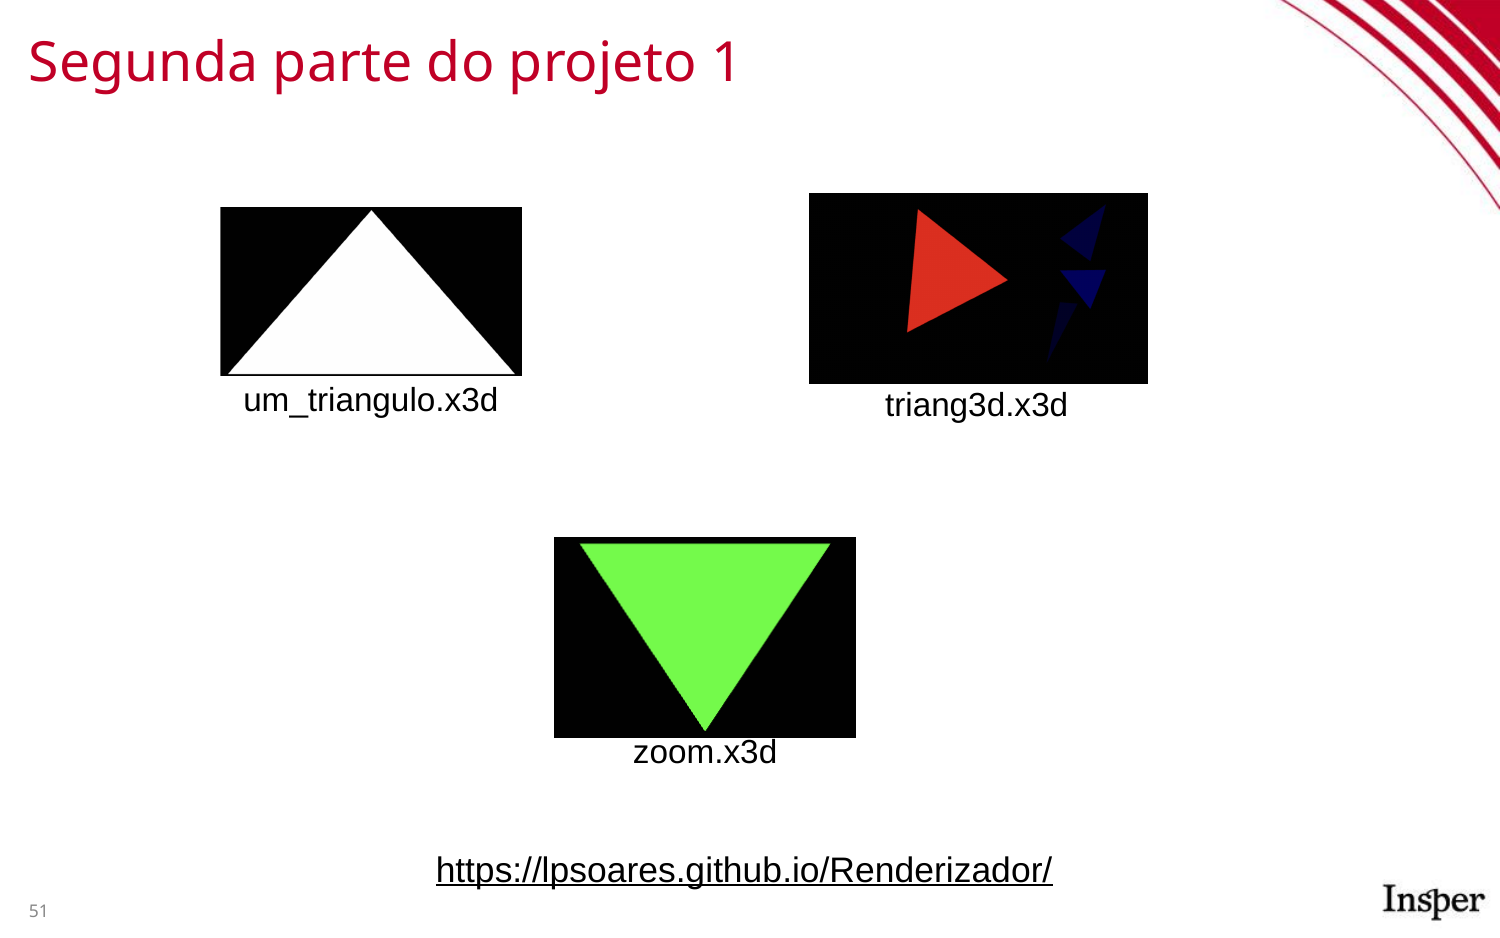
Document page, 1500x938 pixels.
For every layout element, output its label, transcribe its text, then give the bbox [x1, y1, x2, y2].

text_box https://lpsoares.github.io/Renderizador/ [420, 839, 1088, 900]
text_box zoom.x3d [518, 723, 892, 784]
slide_number 51 [0, 887, 78, 938]
text_box triang3d.x3d [790, 375, 1164, 437]
picture [220, 0, 1500, 938]
title Segunda parte do projeto 1 [13, 18, 1397, 104]
text_box um_triangulo.x3d [193, 370, 549, 469]
